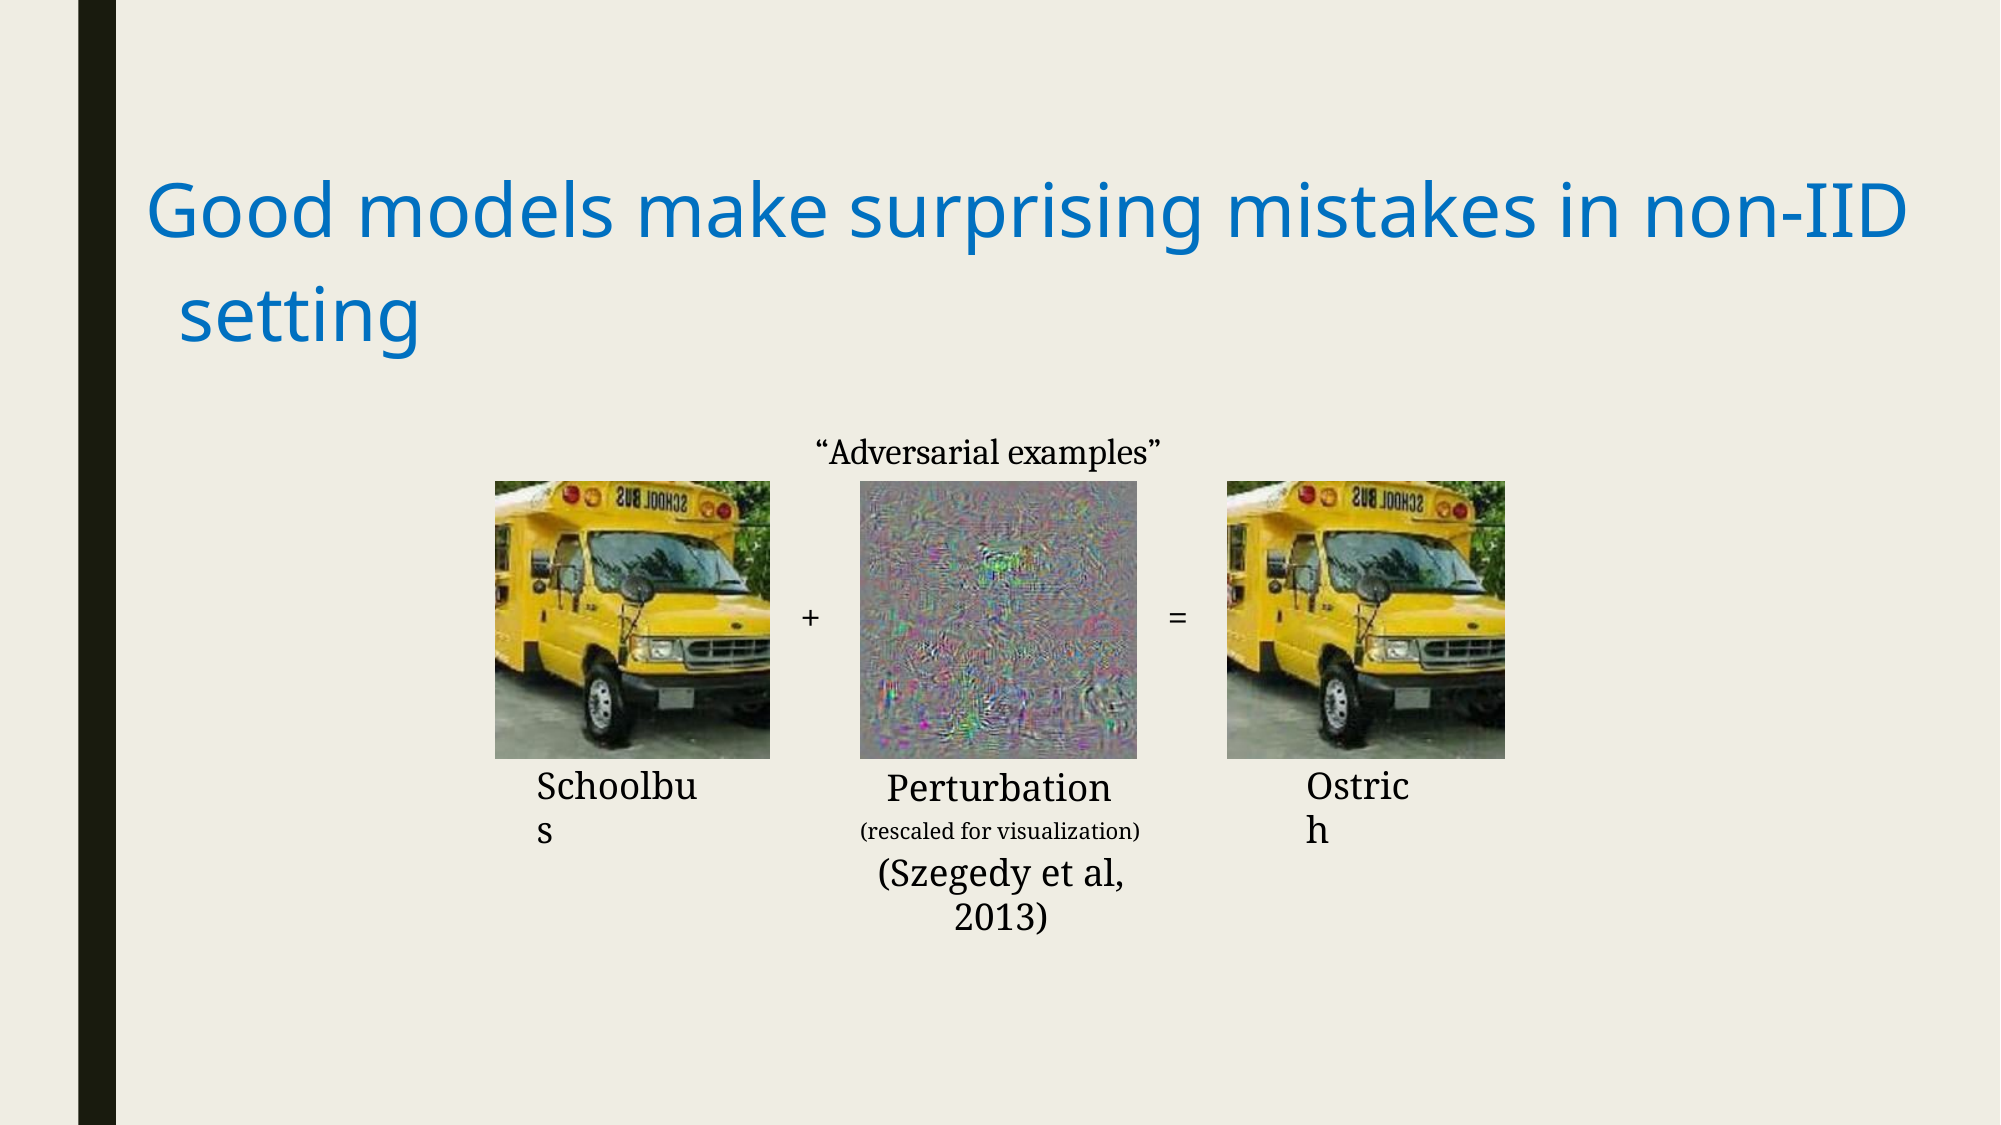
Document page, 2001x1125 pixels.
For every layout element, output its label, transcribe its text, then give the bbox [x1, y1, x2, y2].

text_box Ostrich [1304, 767, 1428, 851]
text_box Schoolbus [534, 767, 701, 851]
title Good models make surprising mistakes in non-IID setting [143, 147, 1964, 357]
text_box + [798, 592, 827, 639]
text_box “Adversarial examples” [813, 425, 1186, 472]
picture [1227, 481, 1505, 760]
picture [495, 481, 770, 760]
text_box Perturbation (rescaled for visualization) (Szegedy et al, 2013) [833, 749, 1169, 938]
text_box = [1165, 592, 1194, 639]
picture [860, 481, 1137, 760]
